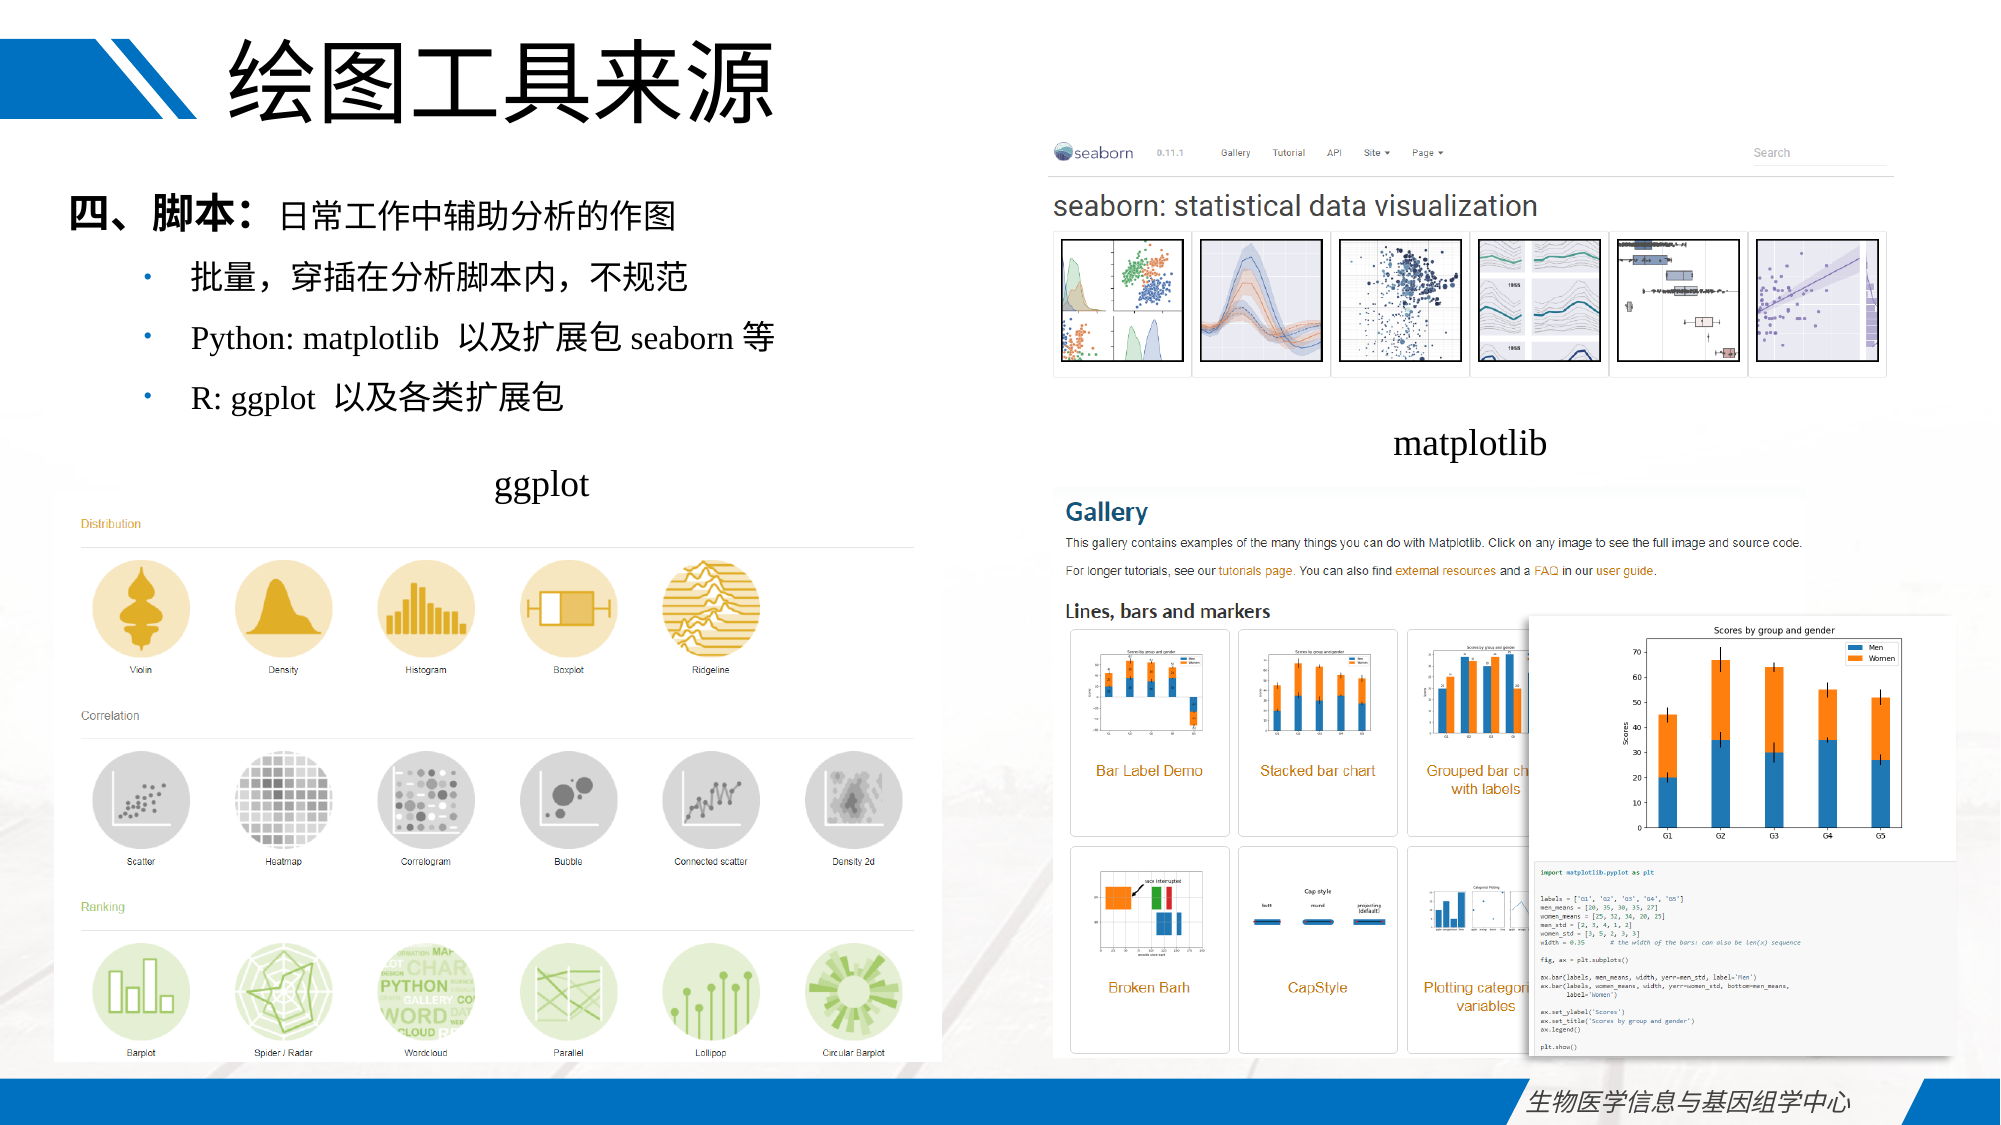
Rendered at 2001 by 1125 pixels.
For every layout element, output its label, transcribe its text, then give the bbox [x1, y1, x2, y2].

title 绘图工具来源 [211, 23, 1937, 150]
text_box ggplot [478, 451, 605, 491]
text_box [0, 38, 197, 119]
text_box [0, 1078, 2000, 1125]
text_box 四、脚本：日常工作中辅助分析的作图 批量，穿插在分析脚本内，不规范 Python: matplotlib 以及扩展包seaborn等 R: ggplot 以及各类扩展包 [54, 154, 1918, 664]
text_box matplotlib [1378, 410, 1563, 470]
picture [0, 0, 2001, 1125]
